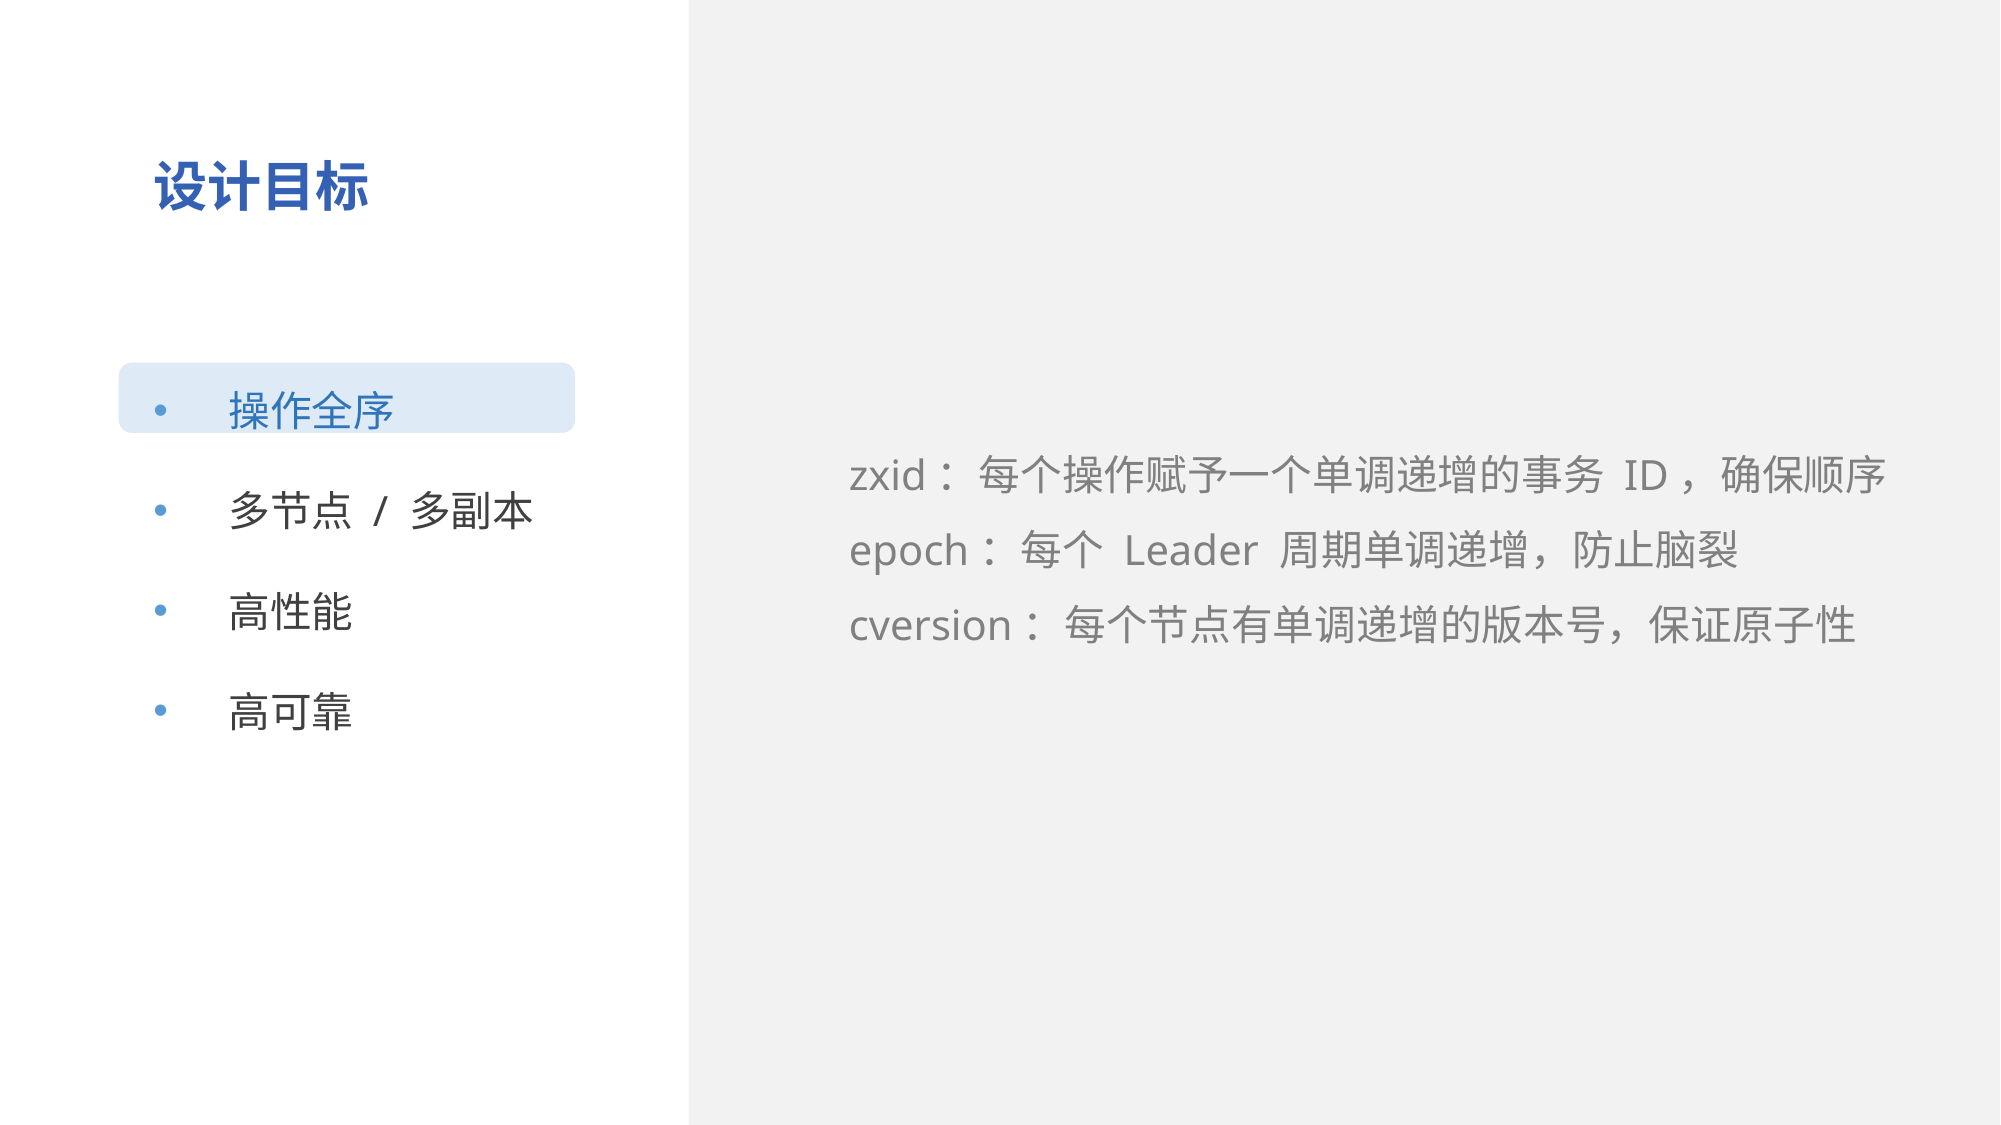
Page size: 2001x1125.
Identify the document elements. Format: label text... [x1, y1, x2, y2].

text_box [688, 0, 2000, 1125]
text_box 设计目标 [138, 145, 1762, 225]
text_box zxid：每个操作赋予一个单调递增的事务 ID，确保顺序 epoch：每个 Leader 周期单调递增，防止脑裂 cversion：每个节点有单调递增的版本号，保证原子性 [834, 416, 1903, 656]
text_box 操作全序 多节点 / 多副本 高性能 高可靠 [138, 327, 644, 743]
text_box [117, 361, 138, 434]
